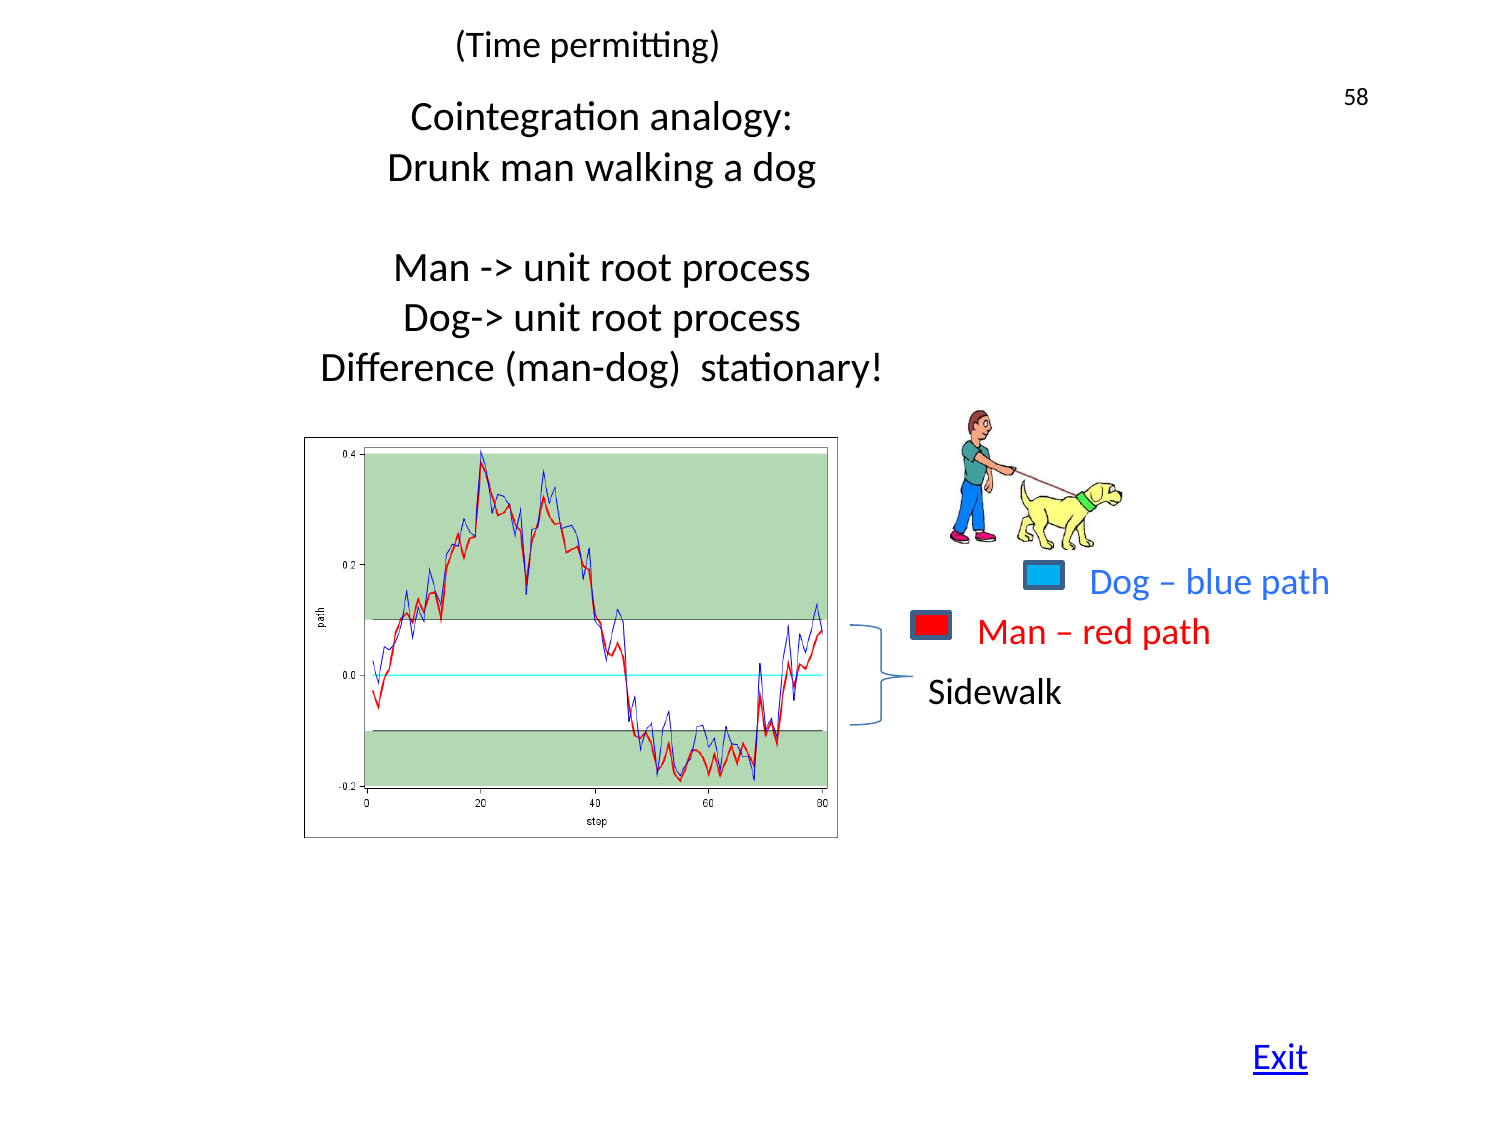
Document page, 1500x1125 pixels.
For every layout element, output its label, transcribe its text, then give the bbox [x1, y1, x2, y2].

text_box Cointegration analogy: Drunk man walking a dog Man -> unit root process Dog-> unit root process Difference (man-dog) stationary! [305, 81, 899, 397]
text_box Dog – blue path [1074, 549, 1388, 610]
text_box [849, 624, 914, 726]
picture [949, 406, 1126, 551]
text_box [1023, 560, 1065, 590]
text_box (Time permitting) [439, 12, 736, 73]
picture [303, 437, 838, 838]
text_box Sidewalk [913, 659, 1078, 720]
text_box Man – red path [962, 599, 1275, 660]
text_box 58 [1328, 73, 1385, 118]
text_box Exit [1237, 1024, 1324, 1085]
text_box [910, 610, 952, 640]
